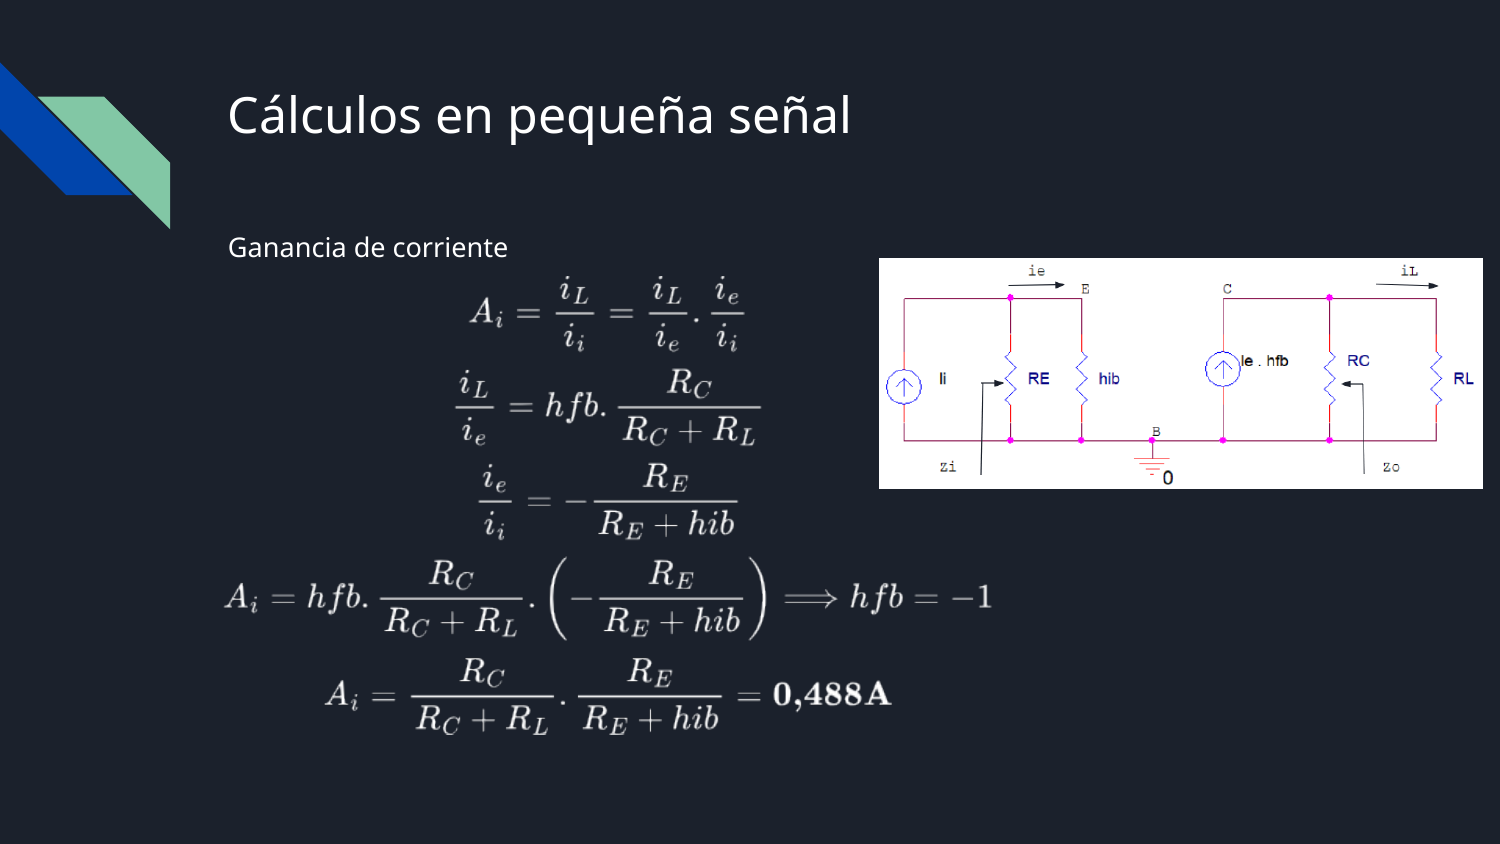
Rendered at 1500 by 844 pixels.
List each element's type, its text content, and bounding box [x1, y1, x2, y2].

picture [222, 258, 1483, 735]
list Ganancia de corriente [212, 207, 1368, 735]
title Cálculos en pequeña señal [212, 64, 1368, 207]
